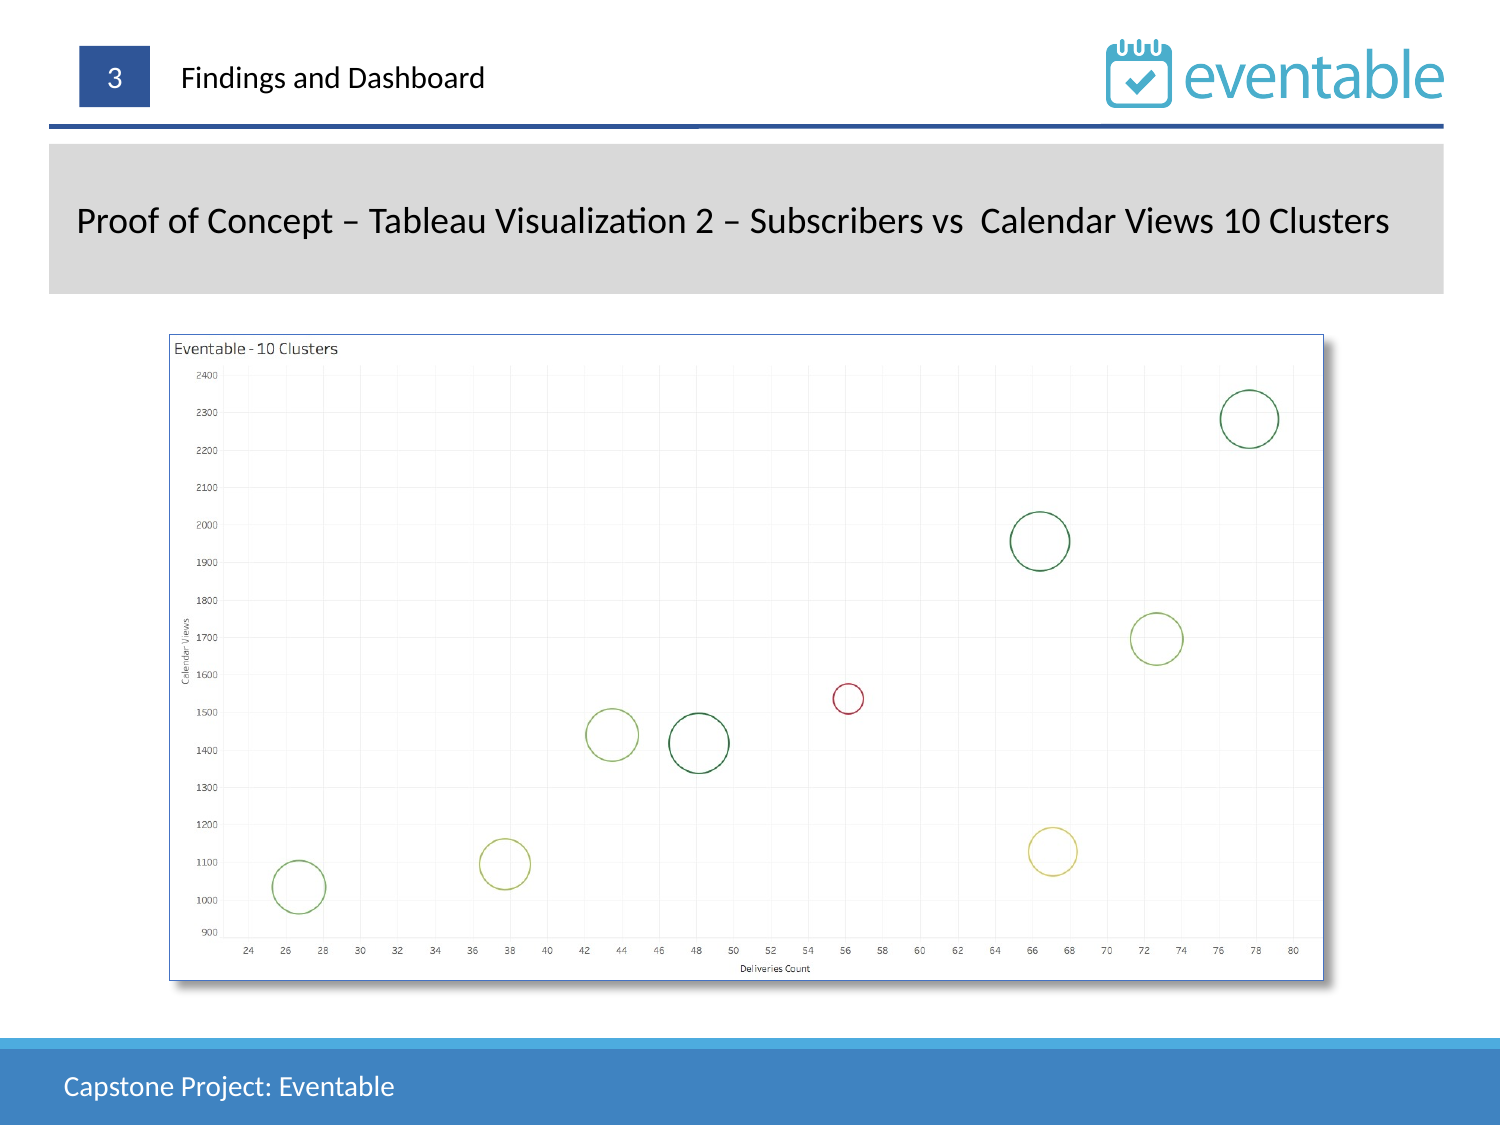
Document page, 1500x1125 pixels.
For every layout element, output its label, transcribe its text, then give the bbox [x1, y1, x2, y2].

text_box [48, 143, 1445, 295]
picture [169, 334, 1324, 981]
text_box 3 [78, 45, 151, 108]
picture [0, 1037, 1500, 1125]
picture [1106, 36, 1444, 108]
text_box Proof of Concept – Tableau Visualization 2 – Subscribers vs Calendar Views 10 Clusters [61, 188, 1431, 249]
text_box Findings and Dashboard [166, 49, 844, 103]
